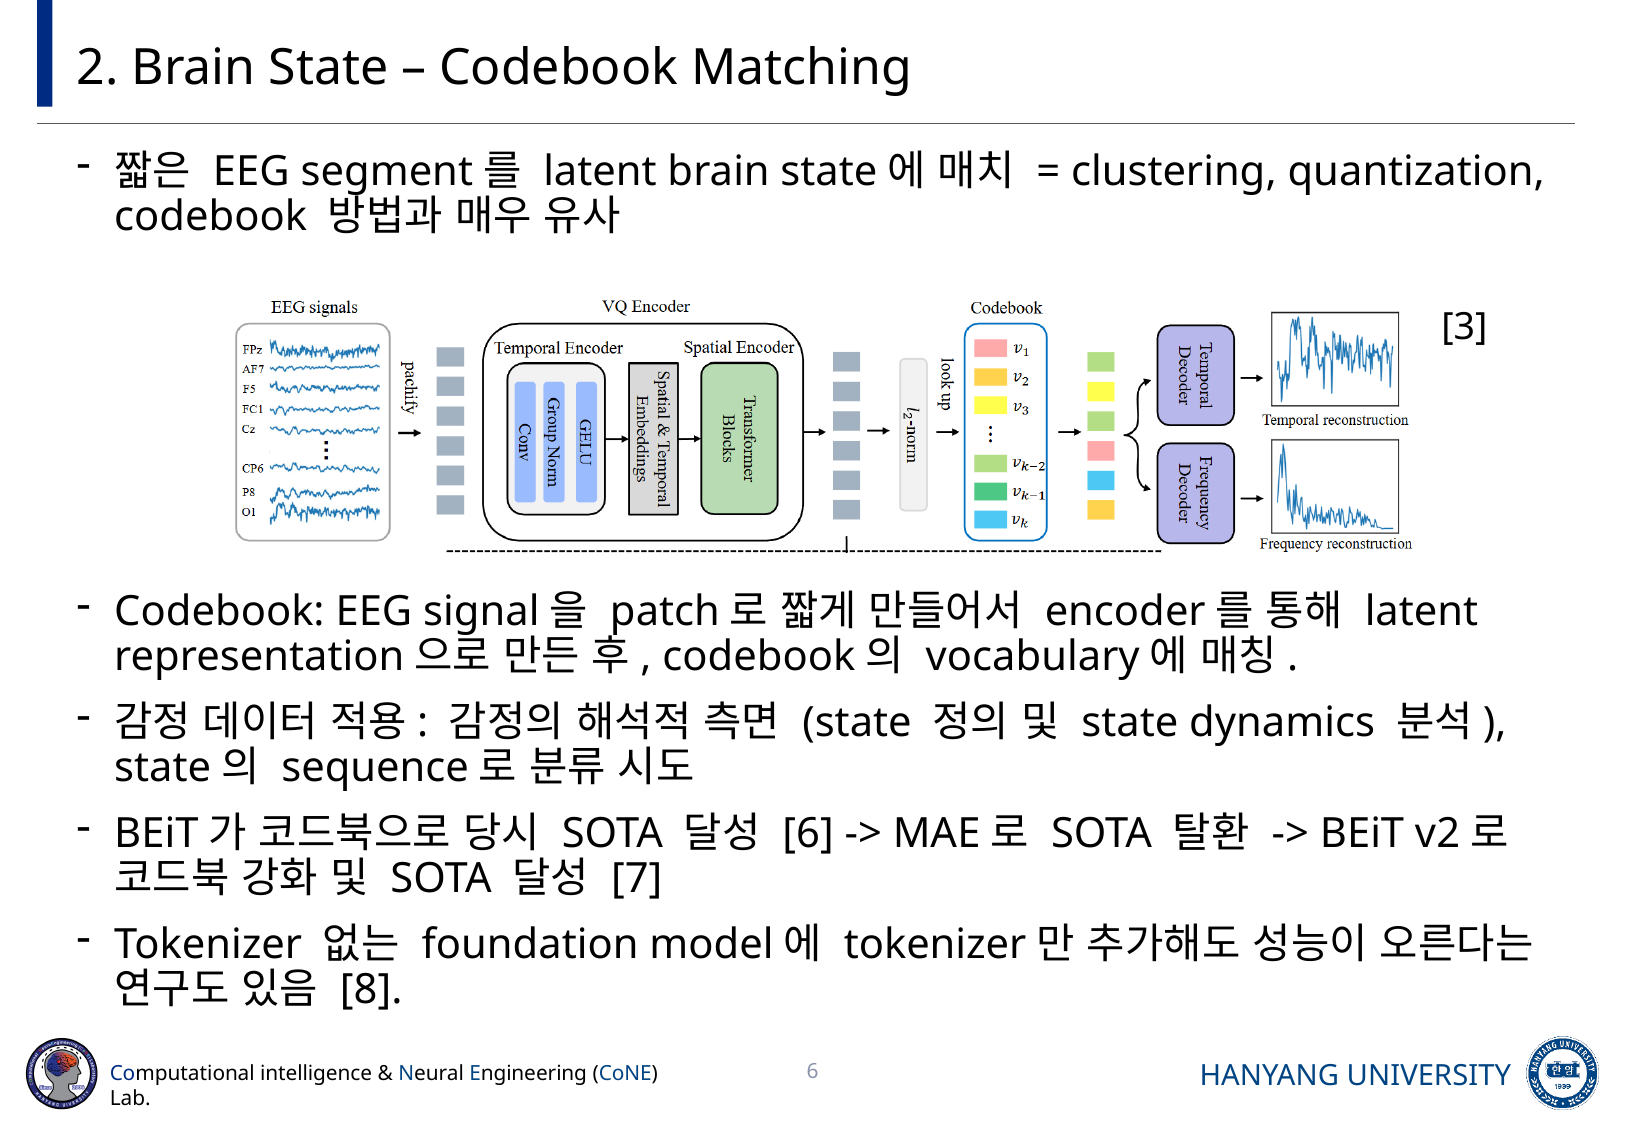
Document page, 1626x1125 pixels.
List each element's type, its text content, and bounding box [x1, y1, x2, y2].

picture [25, 1037, 98, 1110]
text_box [3] [1434, 294, 1503, 355]
list 짧은 EEG segment를 latent brain state에 매치 = clustering, quantization, codebook 방법과 매우 유사 Codebook: EEG signal을 patch로 짧게 만들어서 encoder를 통해 latent representation으로 만든 후, codebook의 vocabulary에 매칭. 감정 데이터 적용: 감정의 해석적 측면 (state 정의 및 state dynamics 분석), state의 sequence로 분류 시도 BEiT가 코드북으로 당시 SOTA 달성 [6] -> MAE로 SOTA 탈환 -> BEiT v2로 코드북 강화 및 SOTA 달성 [7] Tokenizer 없는 foundation model에 tokenizer만 추가해도 성능이 오른다는 연구도 있음 [8]. [61, 141, 1575, 1051]
picture [202, 277, 1434, 553]
title 2. Brain State – Codebook Matching [61, 31, 1514, 106]
picture [1526, 1036, 1599, 1110]
slide_number 6 [686, 1042, 939, 1103]
